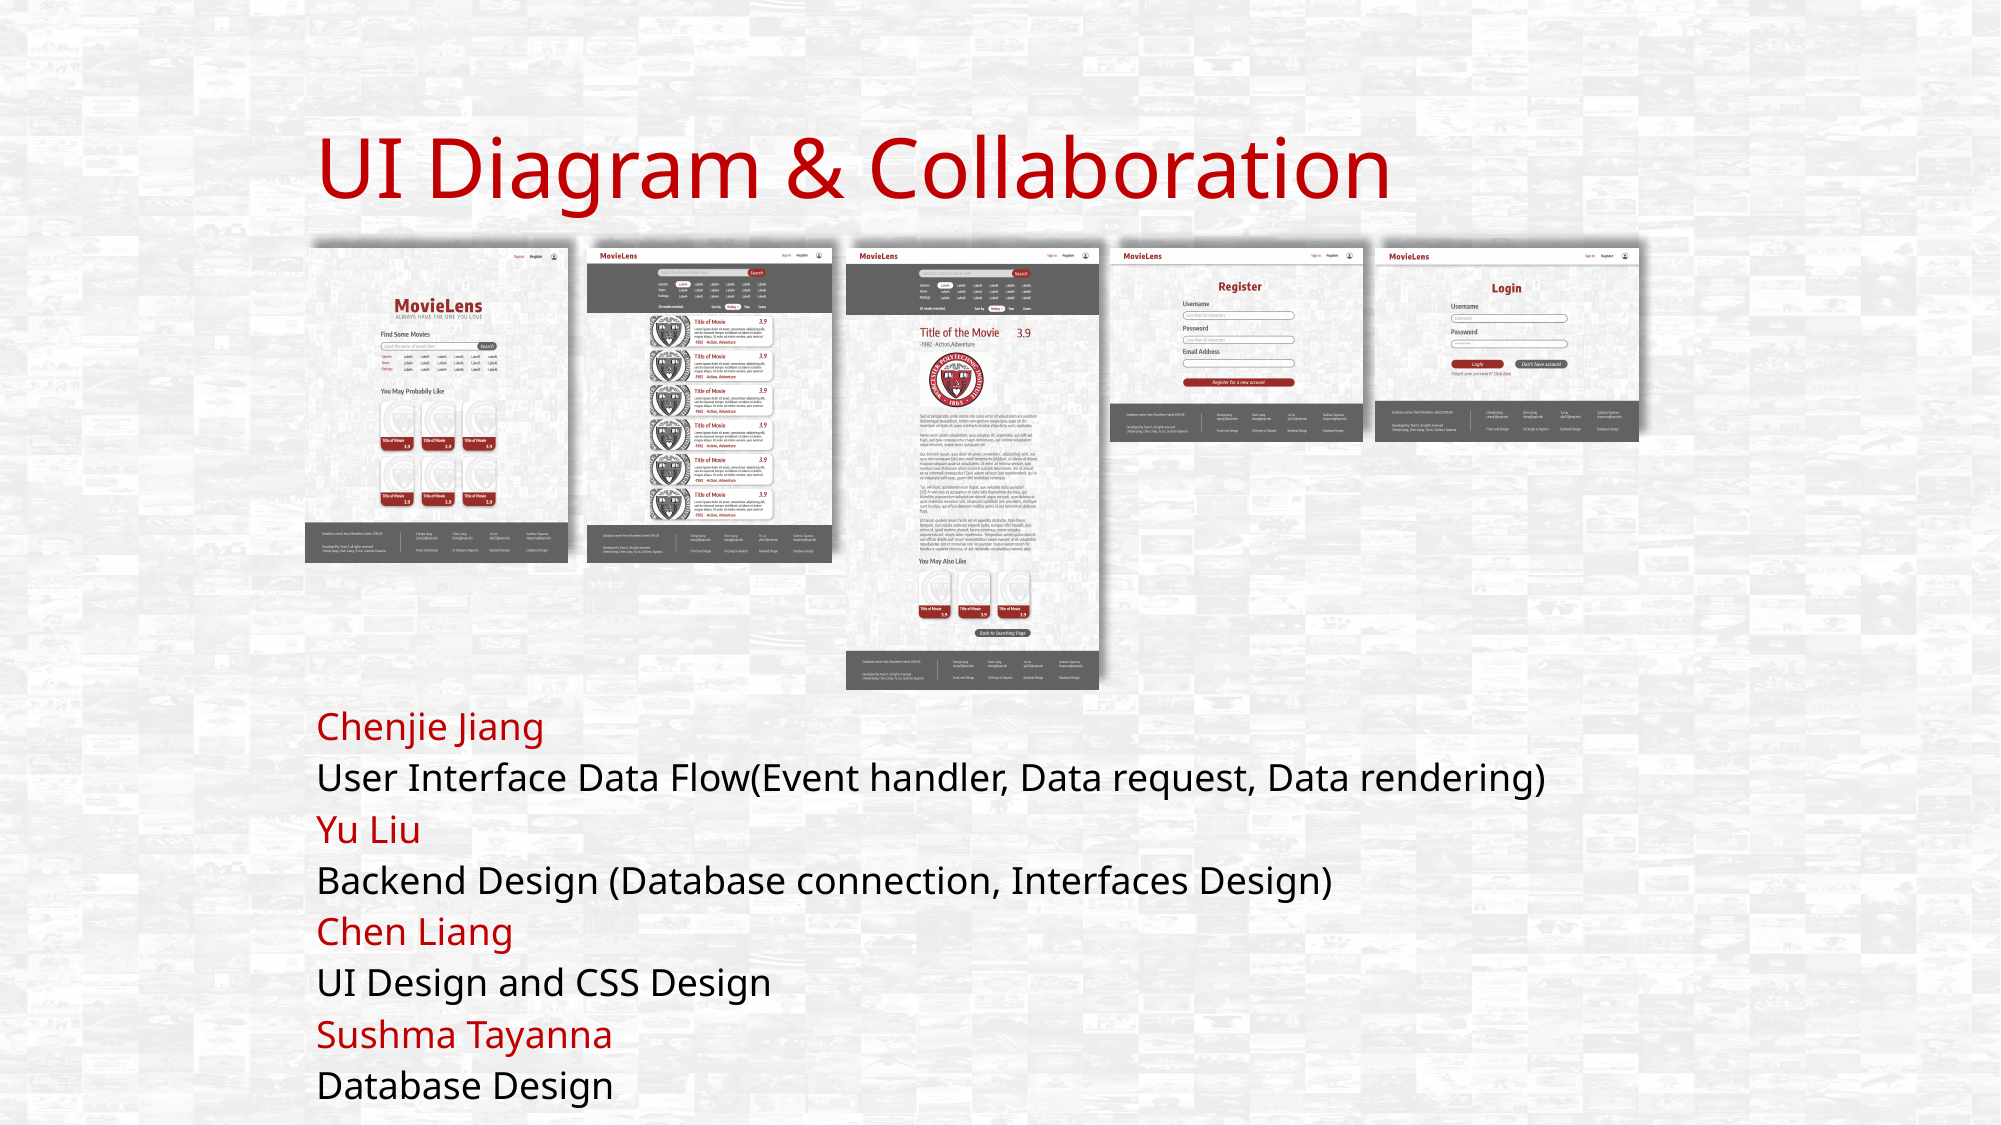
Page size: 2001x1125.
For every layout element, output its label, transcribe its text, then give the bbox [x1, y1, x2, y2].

picture [0, 0, 2001, 1125]
text_box UI Diagram & Collaboration [300, 107, 1410, 223]
text_box Chenjie Jiang User Interface Data Flow(Event handler, Data request, Data rendering) Yu Liu Backend Design (Database connection, Interfaces Design) Chen Liang UI Design and CSS Design Sushma Tayanna Database Design [301, 689, 1598, 1125]
